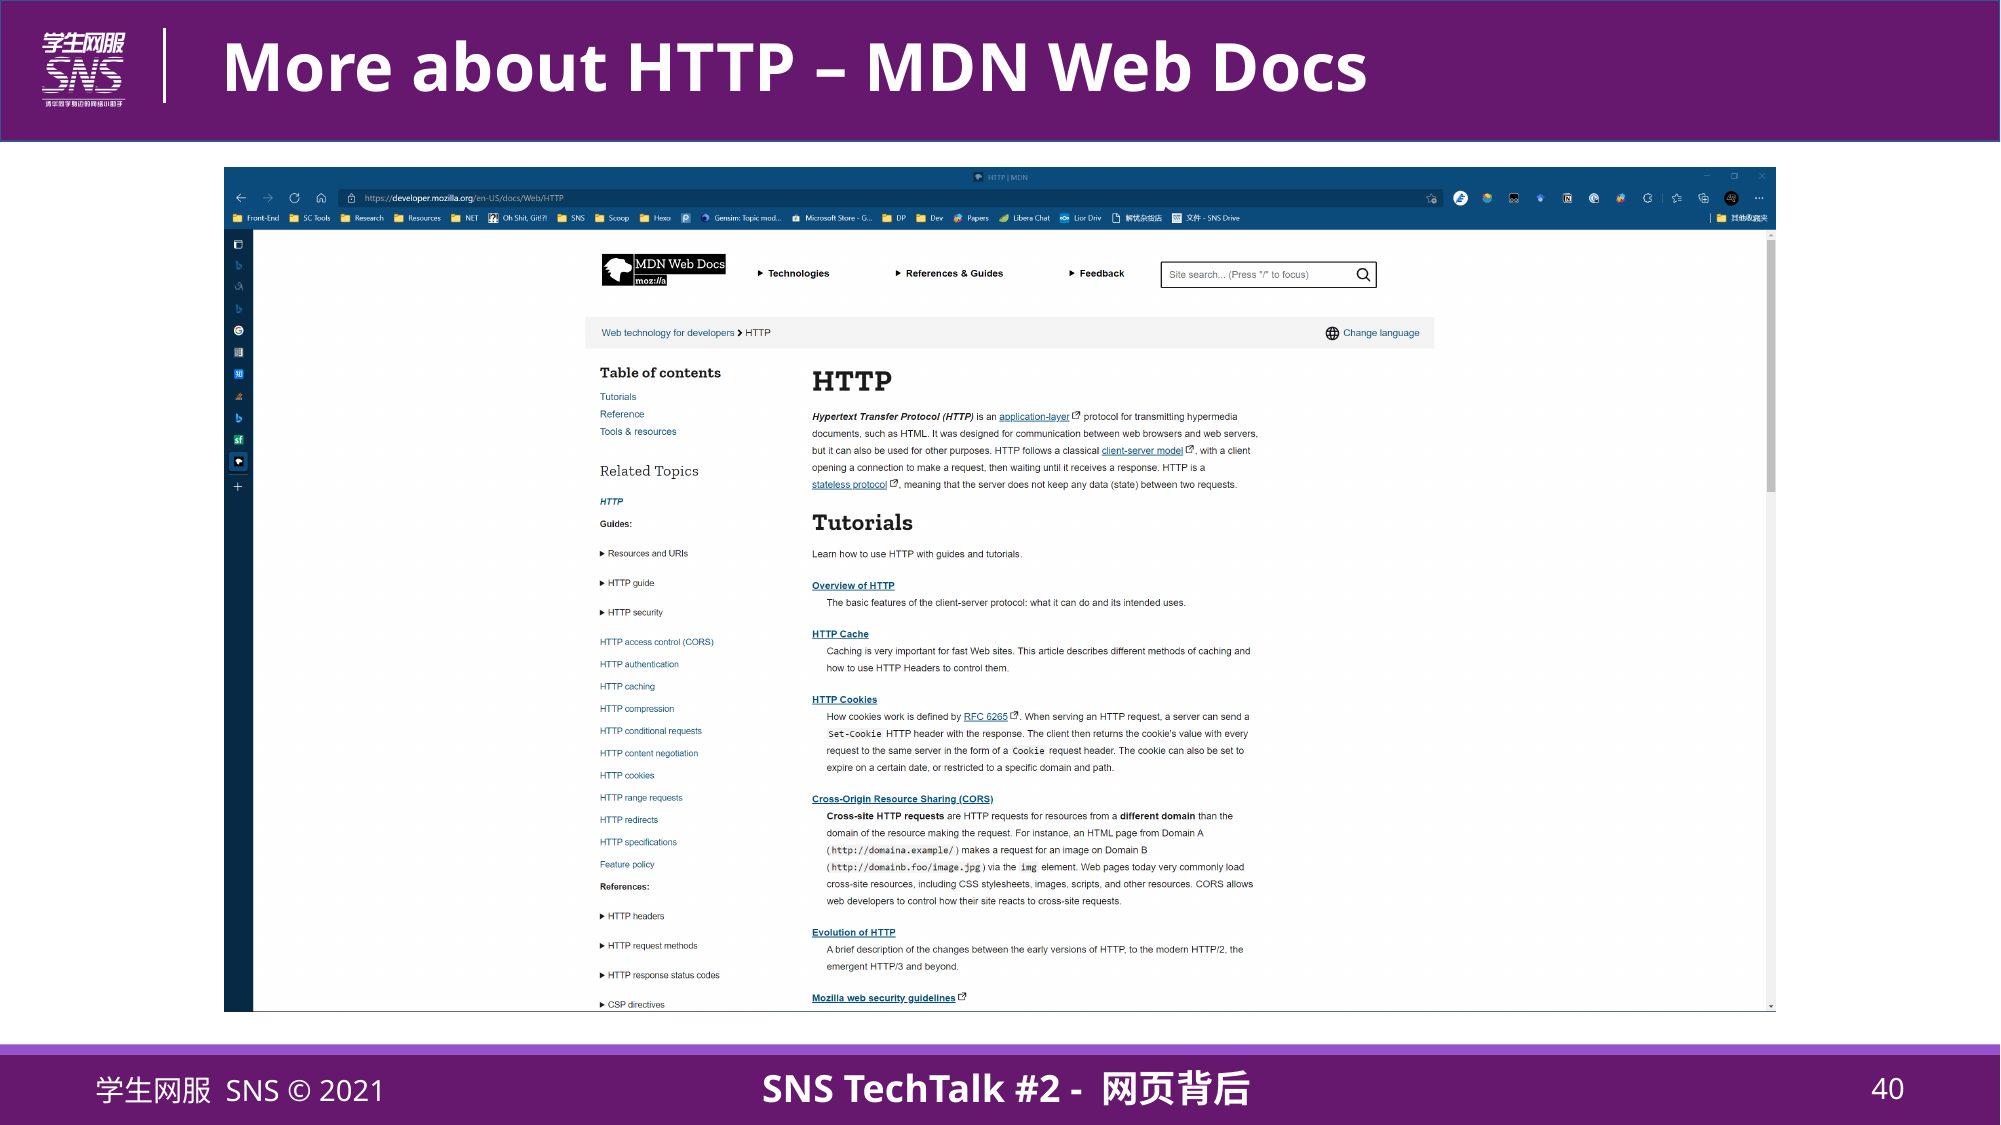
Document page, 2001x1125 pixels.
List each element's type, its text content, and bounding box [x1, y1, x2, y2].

picture [224, 167, 1776, 1012]
title More about HTTP – MDN Web Docs [207, 16, 1863, 124]
list SNS TechTalk #2 - 网页背后 [596, 1055, 1417, 1125]
footer 学生网服 SNS © 2021 [80, 1055, 433, 1125]
slide_number 40 [1816, 1055, 1920, 1125]
picture [30, 16, 138, 124]
